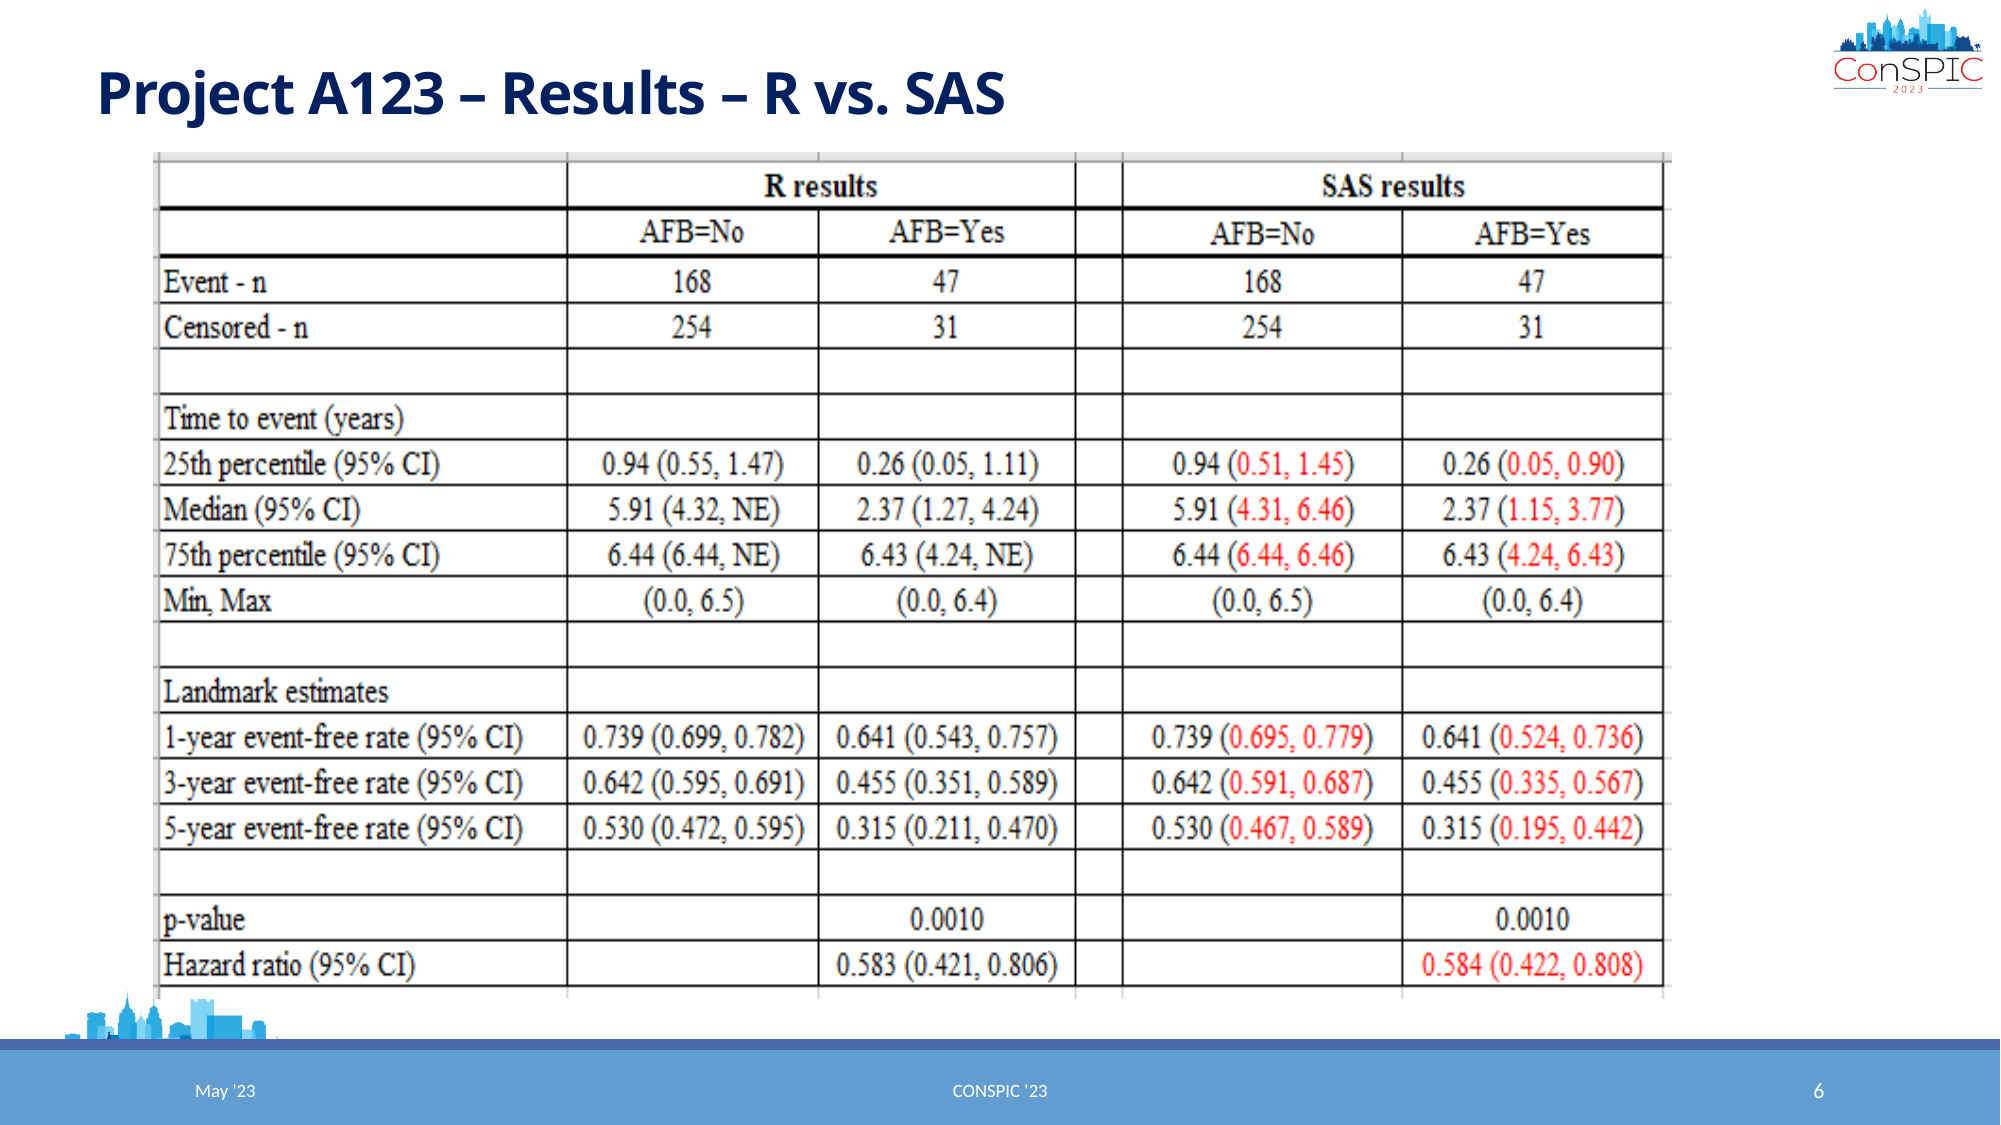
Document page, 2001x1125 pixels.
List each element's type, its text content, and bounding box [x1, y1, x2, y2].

footer ConSPIC '23 [604, 1059, 1396, 1120]
text_box Project A123 – Results – R vs. SAS [81, 0, 1732, 135]
picture [0, 0, 2000, 1039]
slide_number 6 [1624, 1059, 1840, 1120]
slide_number May '23 [180, 1059, 586, 1120]
